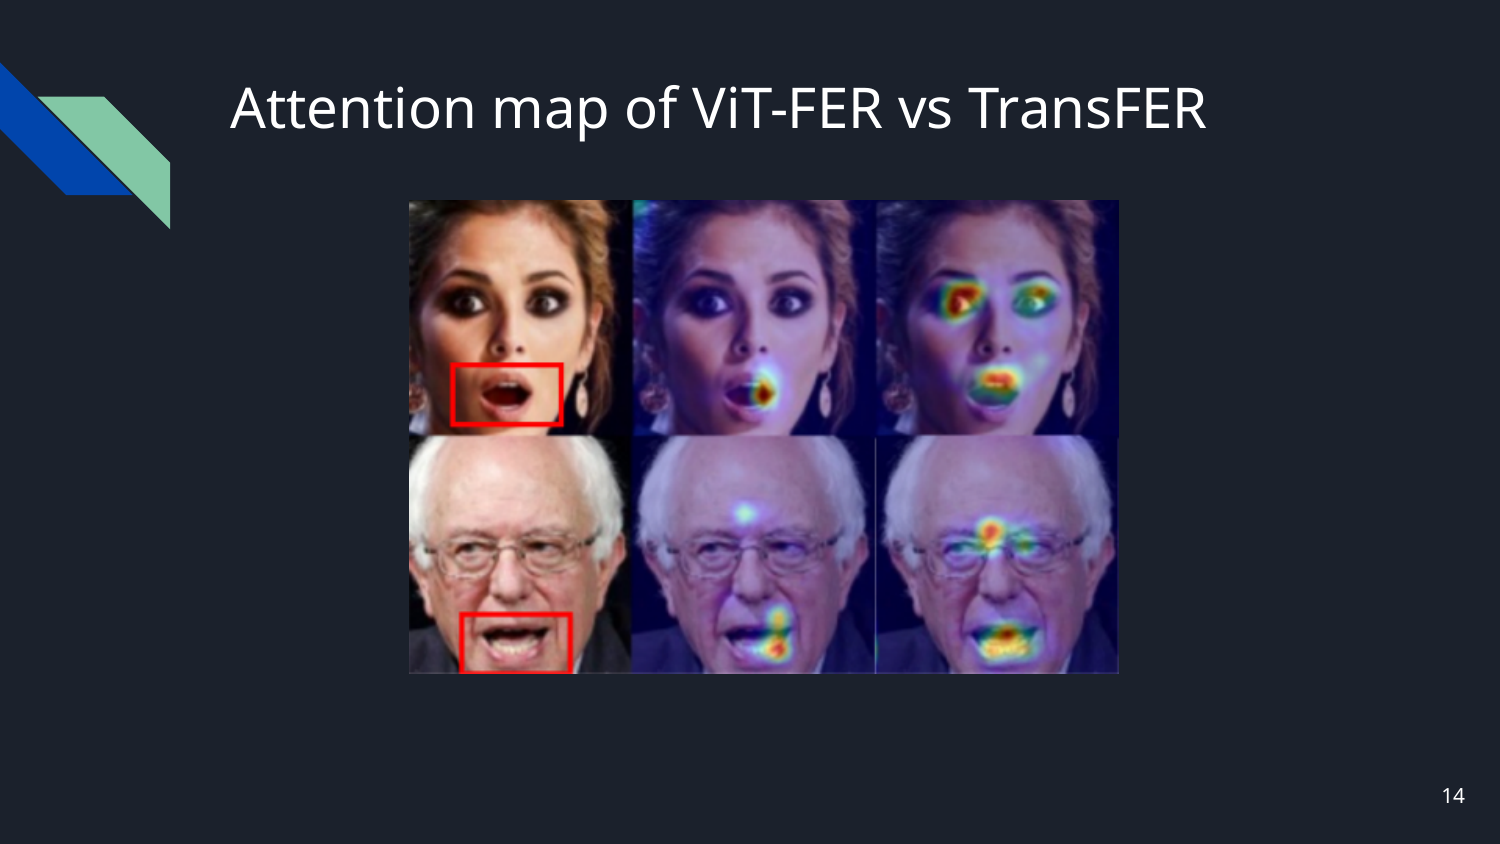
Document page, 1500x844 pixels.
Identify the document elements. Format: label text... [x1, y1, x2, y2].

slide_number ‹#› [1389, 764, 1480, 830]
picture [408, 200, 1119, 675]
title Attention map of ViT-FER vs TransFER [215, 56, 1312, 194]
